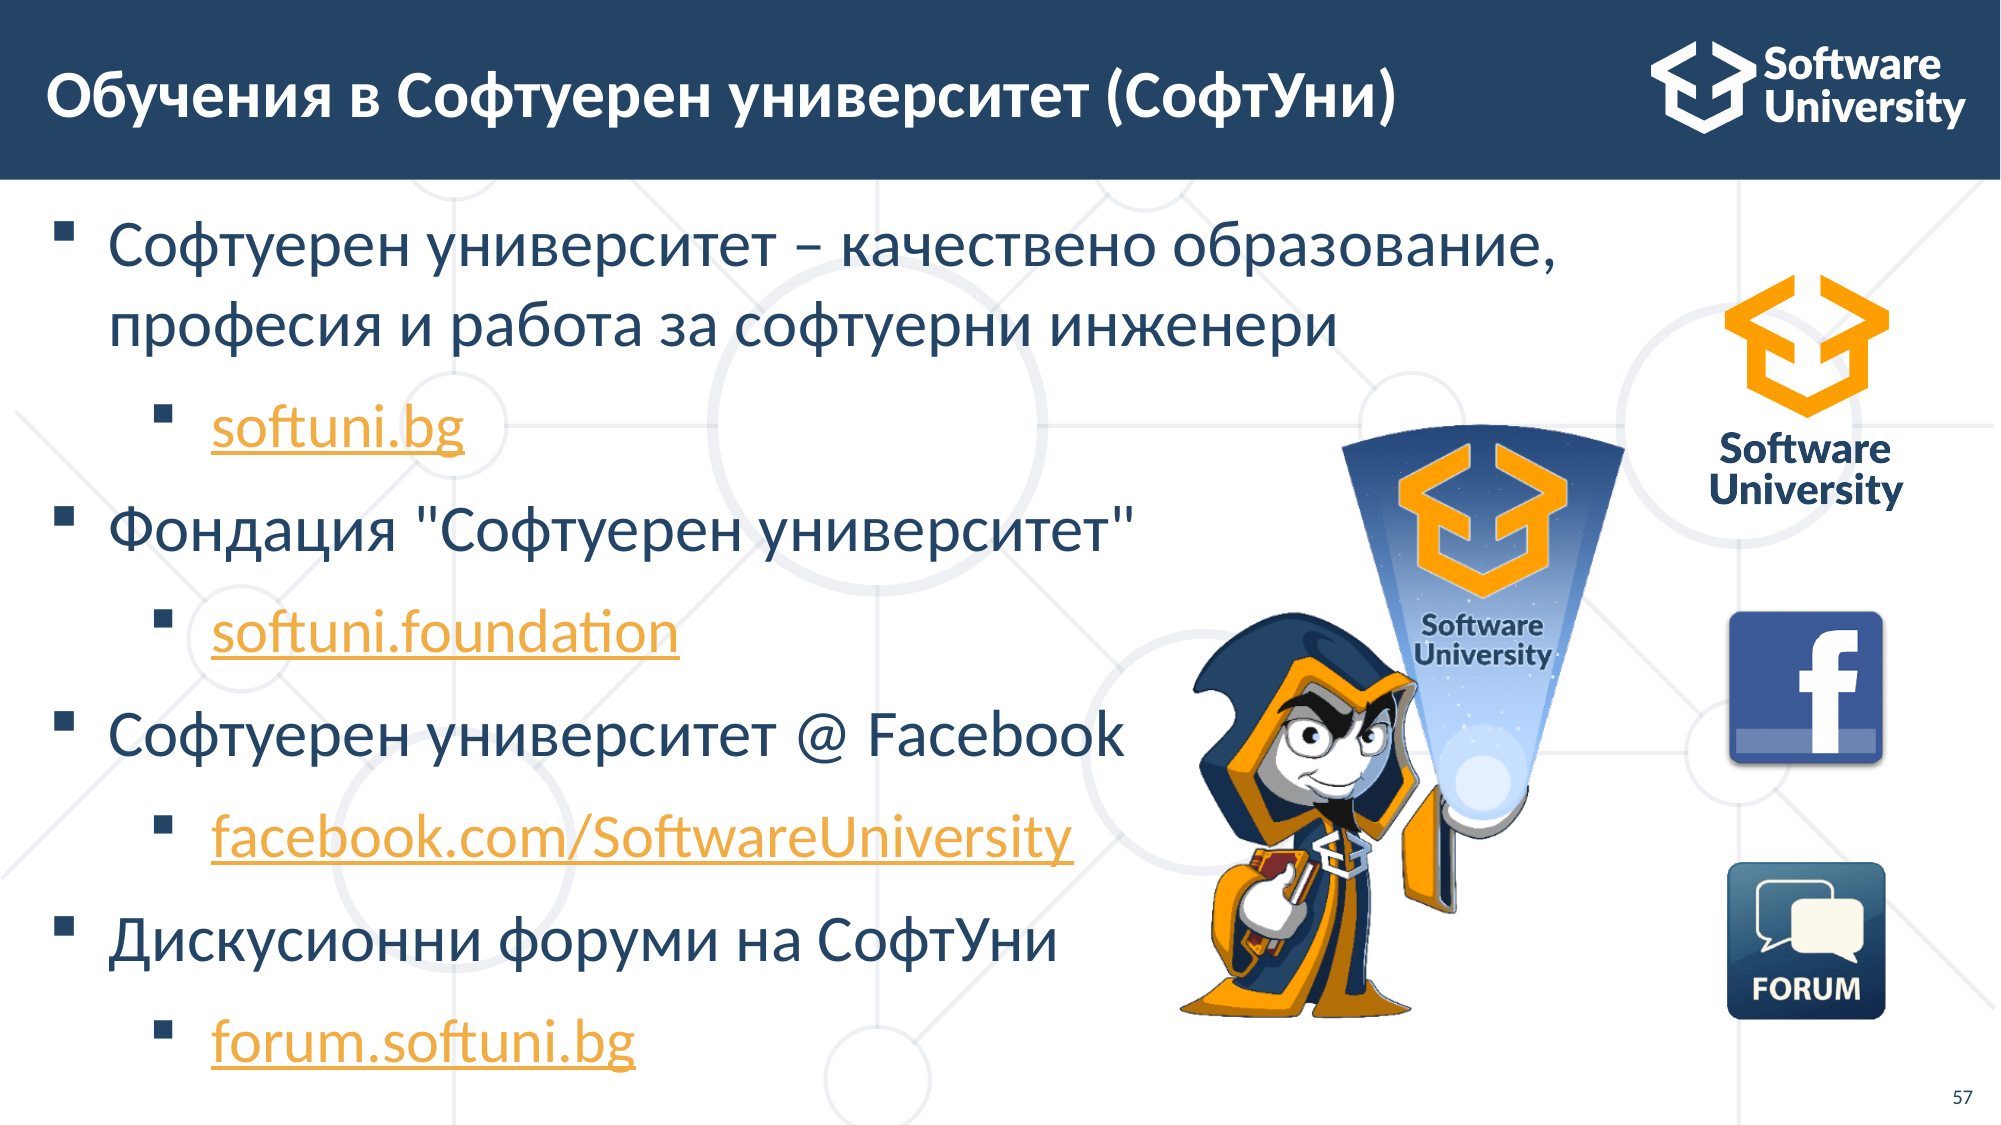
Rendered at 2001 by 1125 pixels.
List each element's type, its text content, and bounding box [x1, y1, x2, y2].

picture [1723, 605, 1889, 773]
list Софтуерен университет – качествено образование, професия и работа за софтуерни инженери softuni.bg Фондация "Софтуерен университет" softuni.foundation Софтуерен университет @ Facebook facebook.com/SoftwareUniversity Дискусионни форуми на СофтУни forum.softuni.bg [31, 193, 1650, 1094]
text_box 57 [1927, 1067, 1989, 1117]
picture [1651, 41, 1966, 134]
picture [1708, 274, 1904, 517]
picture [1726, 861, 1886, 1020]
title Обучения в Софтуерен университет (СофтУни) [28, 17, 1627, 163]
